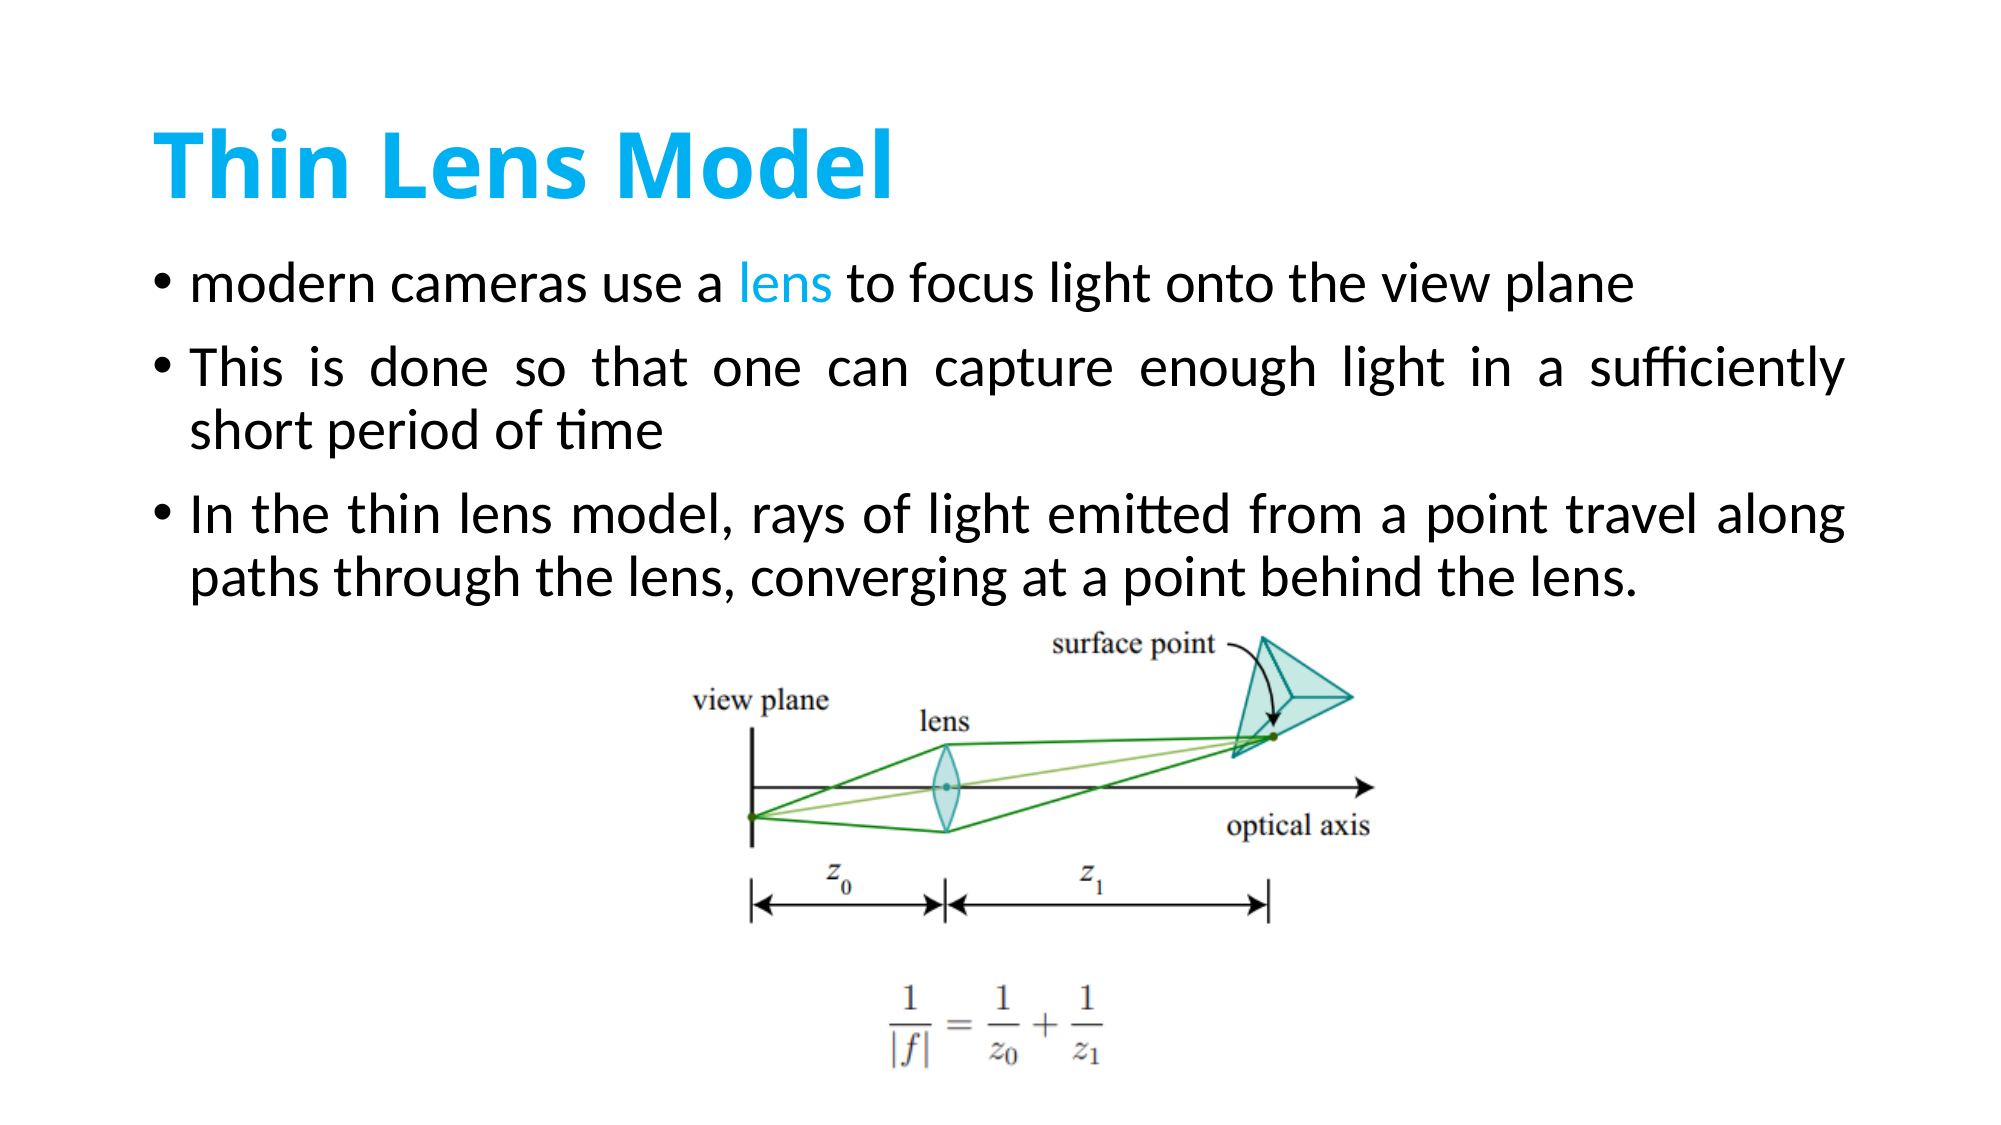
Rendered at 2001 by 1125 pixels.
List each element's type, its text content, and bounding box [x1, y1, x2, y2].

picture [640, 612, 1475, 959]
title Thin Lens Model [137, 59, 1863, 245]
list modern cameras use a lens to focus light onto the view plane This is done so that one can capture enough light in a sufficiently short period of time In the thin lens model, rays of light emitted from a point travel along paths through the lens, converging at a point behind the lens. [137, 245, 1863, 959]
picture [851, 971, 1149, 1107]
